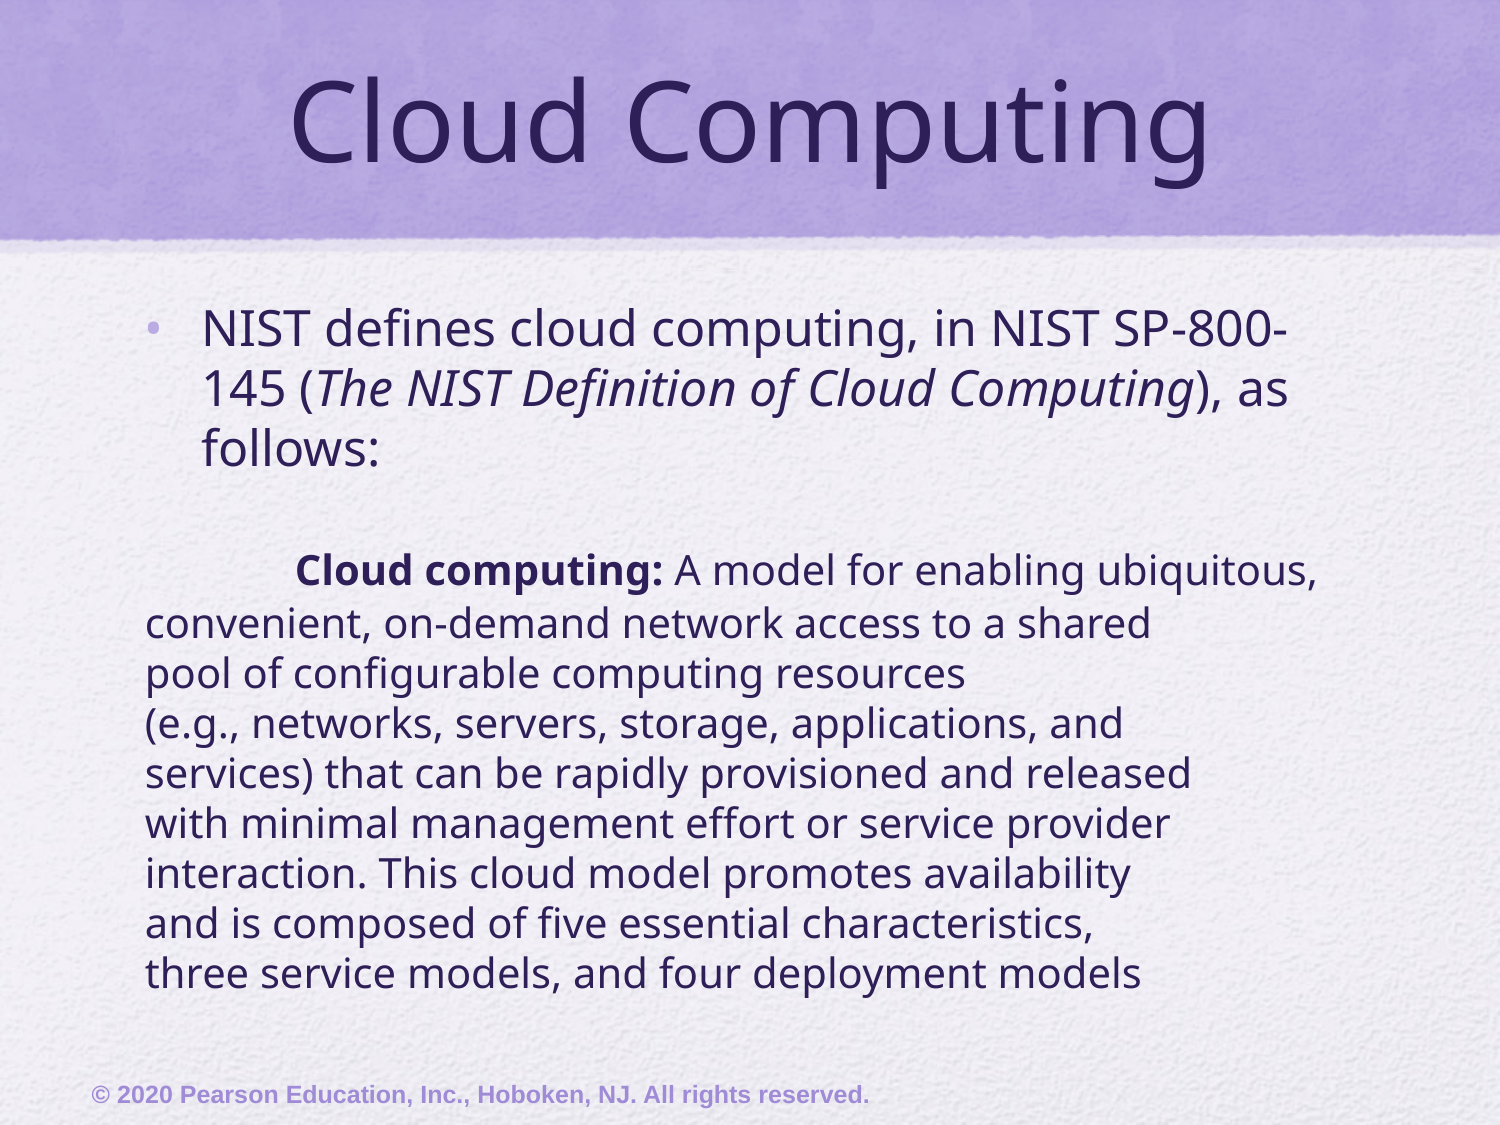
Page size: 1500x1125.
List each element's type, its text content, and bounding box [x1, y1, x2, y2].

picture [0, 225, 1500, 1125]
list NIST defines cloud computing, in NIST SP-800-145 (The NIST Definition of Cloud Computing), as follows: Cloud computing: A model for enabling ubiquitous, convenient, on-demand network access to a shared pool of configurable computing resources (e.g., networks, servers, storage, applications, and services) that can be rapidly provisioned and released with minimal management effort or service provider interaction. This cloud model promotes availability and is composed of five essential characteristics, three service models, and four deployment models [129, 288, 1373, 1045]
footer © 2020 Pearson Education, Inc., Hoboken, NJ. All rights reserved. [76, 1043, 1026, 1125]
title Cloud Computing [129, 6, 1373, 239]
